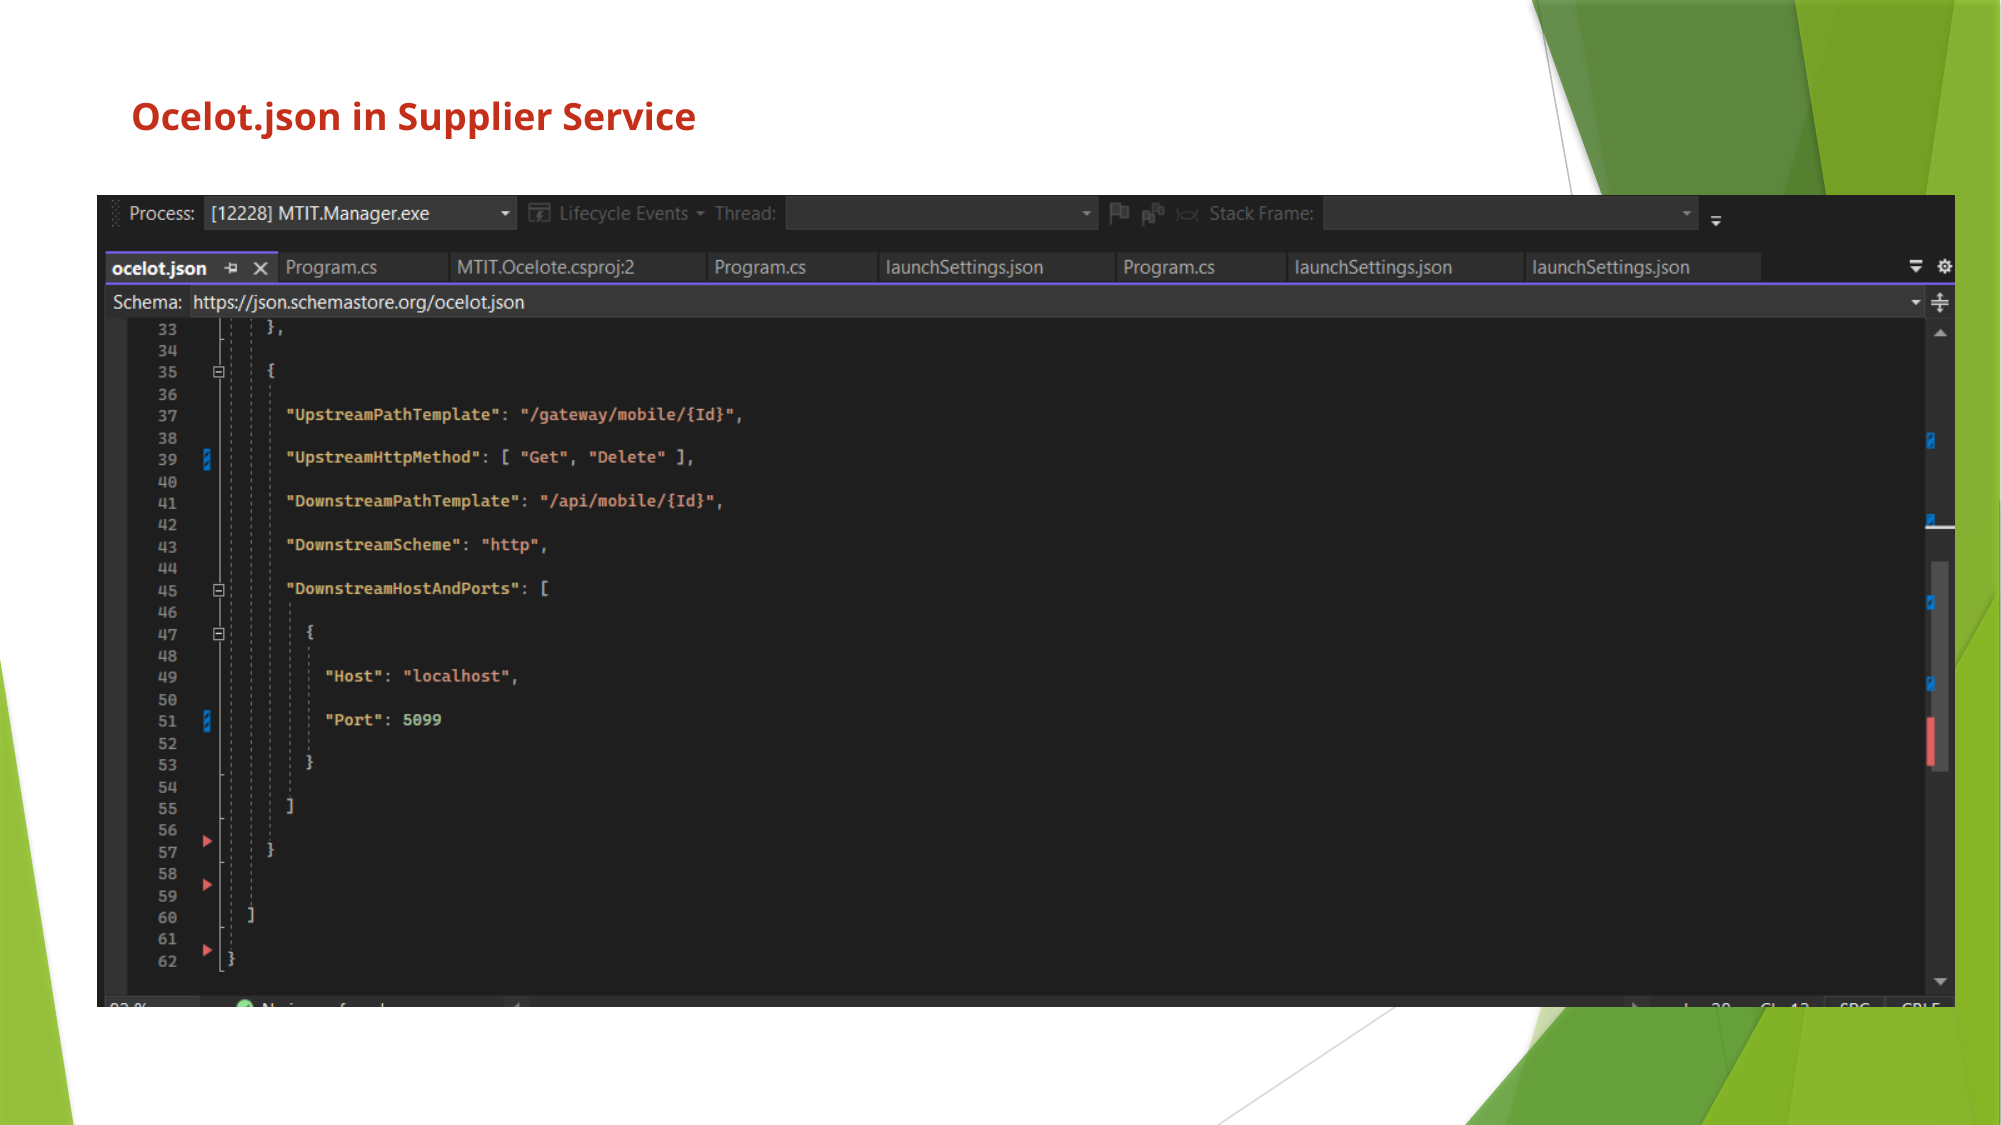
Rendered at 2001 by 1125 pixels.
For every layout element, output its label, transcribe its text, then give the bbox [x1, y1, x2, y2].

text_box Ocelot.json in Supplier Service [116, 85, 760, 146]
picture [96, 194, 1956, 1007]
